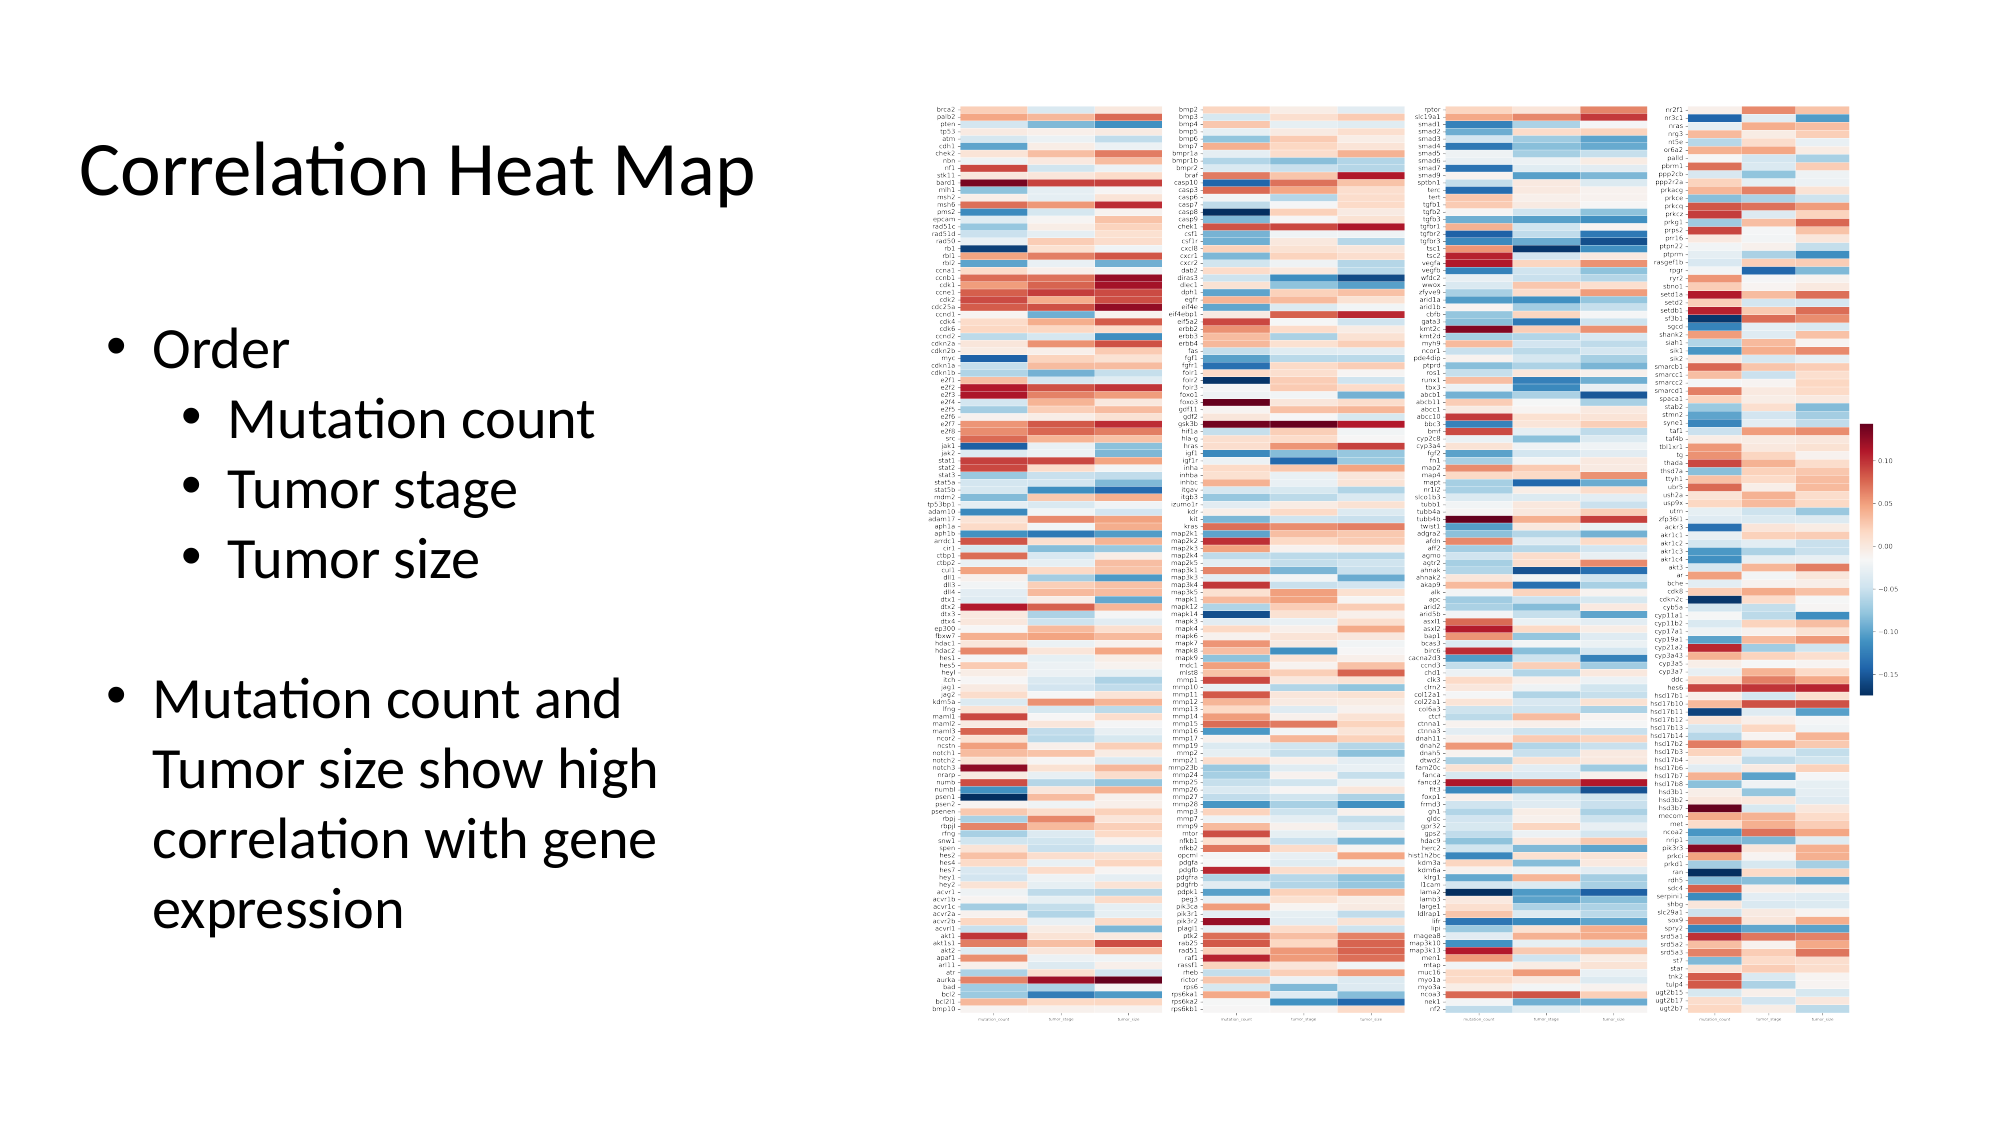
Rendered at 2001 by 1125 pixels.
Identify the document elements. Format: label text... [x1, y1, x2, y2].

text_box Correlation Heat Map [58, 62, 778, 279]
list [810, 0, 2000, 1125]
text_box Order Mutation count Tumor stage Tumor size Mutation count and Tumor size show high correlation with gene expression [91, 232, 753, 948]
